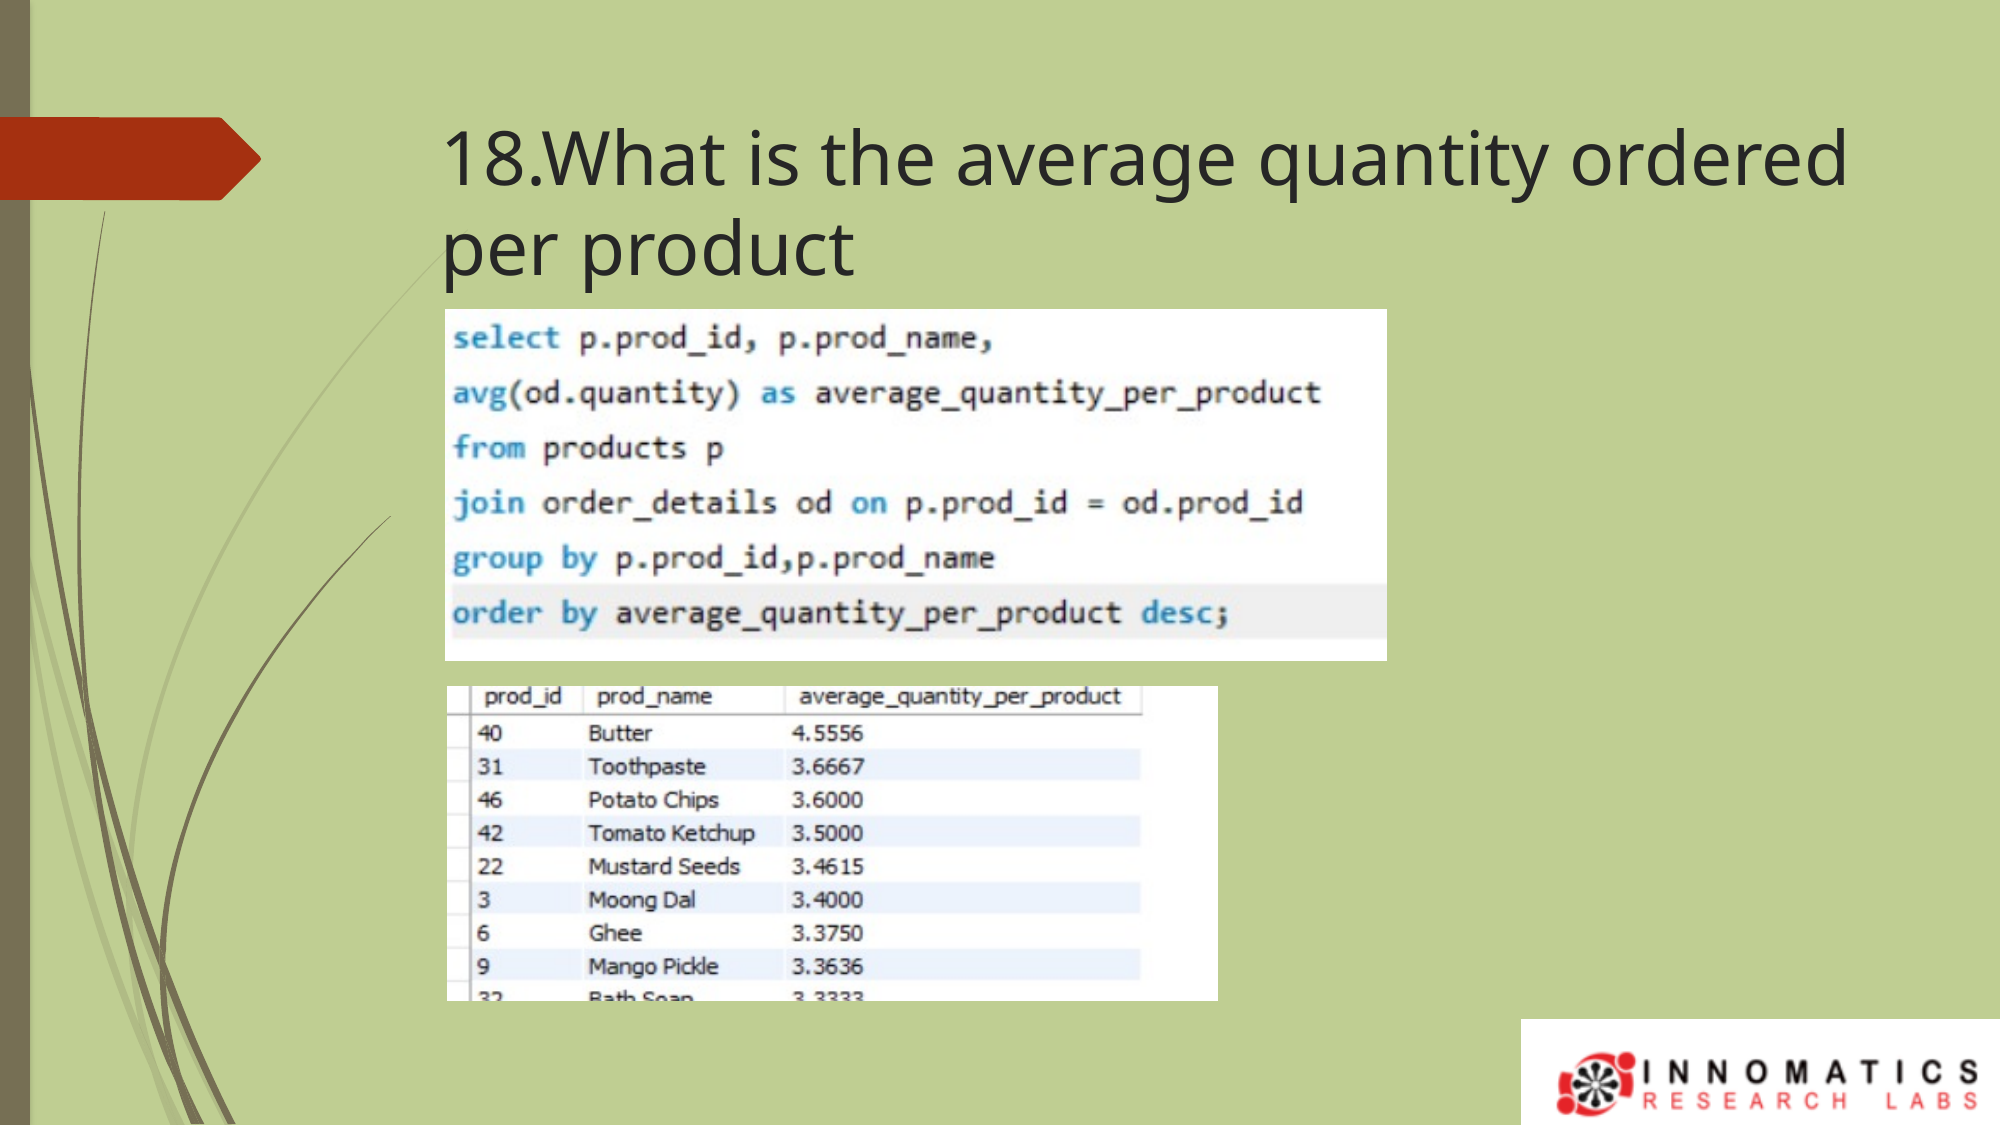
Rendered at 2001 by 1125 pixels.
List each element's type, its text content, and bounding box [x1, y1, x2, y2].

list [447, 686, 1218, 1002]
picture [1521, 1019, 2001, 1125]
picture [445, 309, 1387, 661]
title 18.What is the average quantity ordered per product [425, 102, 1888, 313]
